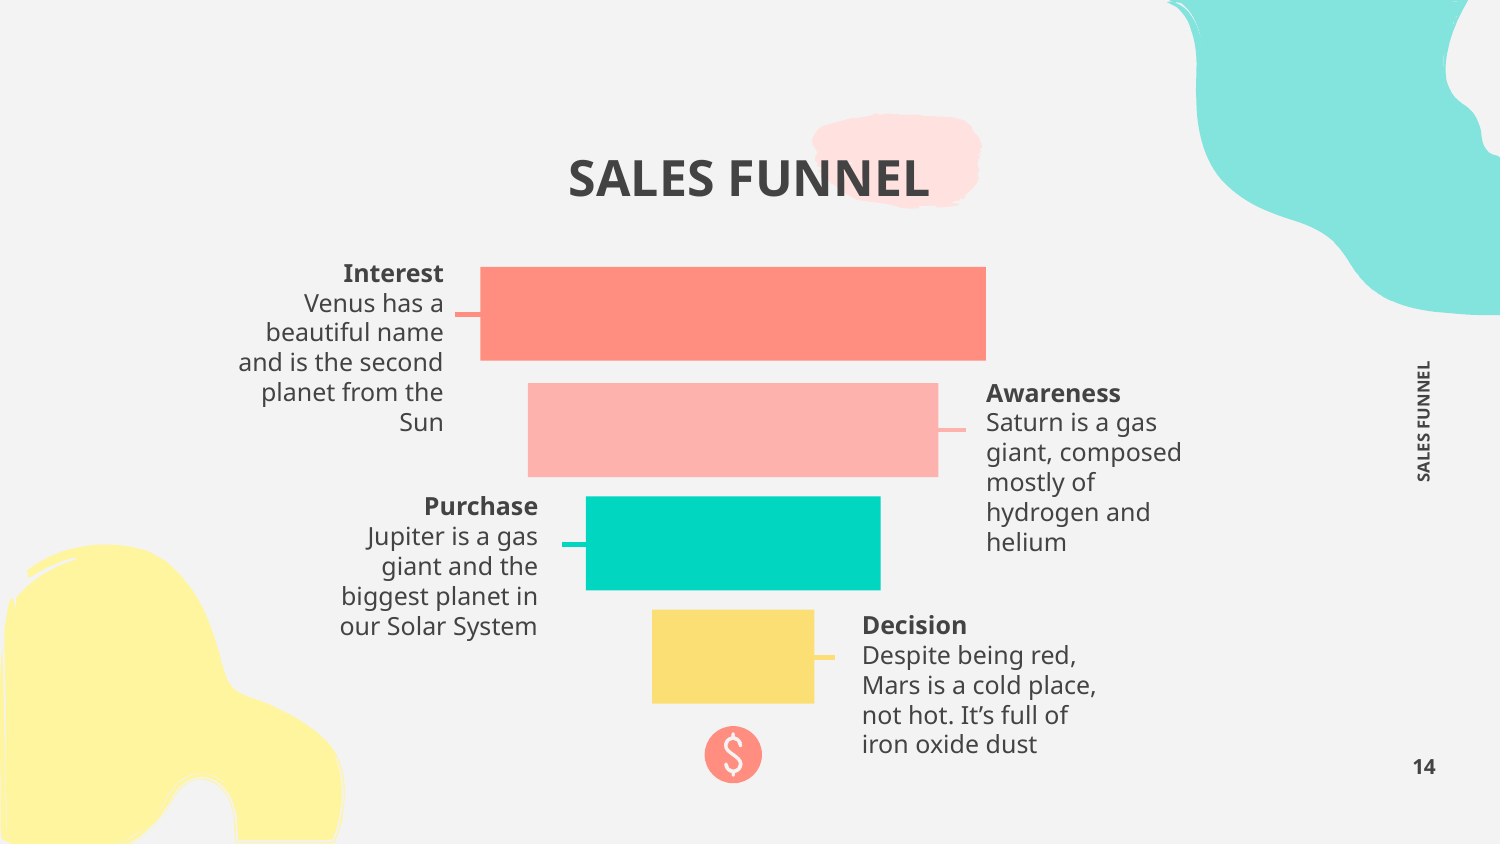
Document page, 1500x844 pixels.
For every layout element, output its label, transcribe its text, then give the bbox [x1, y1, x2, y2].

text_box Decision Despite being red, Mars is a cold place, not hot. It’s full of iron oxide dust [861, 608, 1103, 715]
subtitle SALES FUNNEL [1398, 204, 1451, 640]
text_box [651, 609, 835, 704]
text_box [704, 726, 762, 784]
title SALES FUNNEL [517, 81, 982, 222]
text_box Purchase Jupiter is a gas giant and the biggest planet in our Solar System [315, 489, 539, 596]
text_box Awareness Saturn is a gas giant, composed mostly of hydrogen and helium [985, 375, 1209, 483]
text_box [527, 382, 966, 478]
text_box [455, 266, 987, 361]
text_box Interest Venus has a beautiful name and is the second planet from the Sun [221, 256, 445, 363]
slide_number ‹#› [1379, 738, 1469, 804]
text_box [561, 496, 881, 591]
